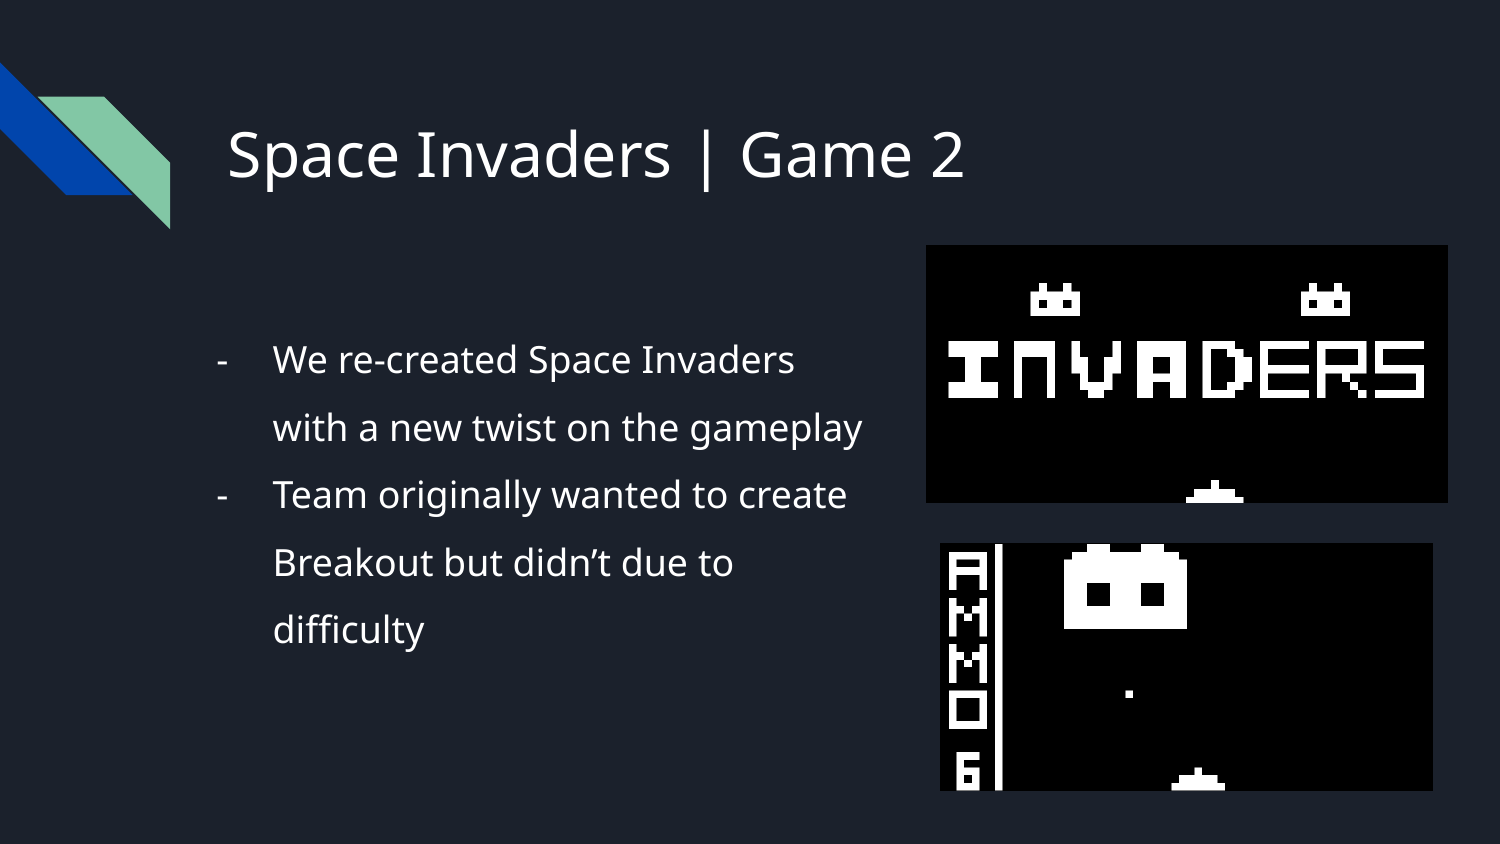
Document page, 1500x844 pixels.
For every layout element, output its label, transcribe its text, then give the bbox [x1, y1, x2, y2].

picture [940, 543, 1434, 791]
title Space Invaders | Game 2 [212, 99, 1368, 204]
list We re-created Space Invaders with a new twist on the gameplay Team originally wanted to create Breakout but didn’t due to difficulty [182, 298, 896, 777]
picture [925, 244, 1449, 503]
